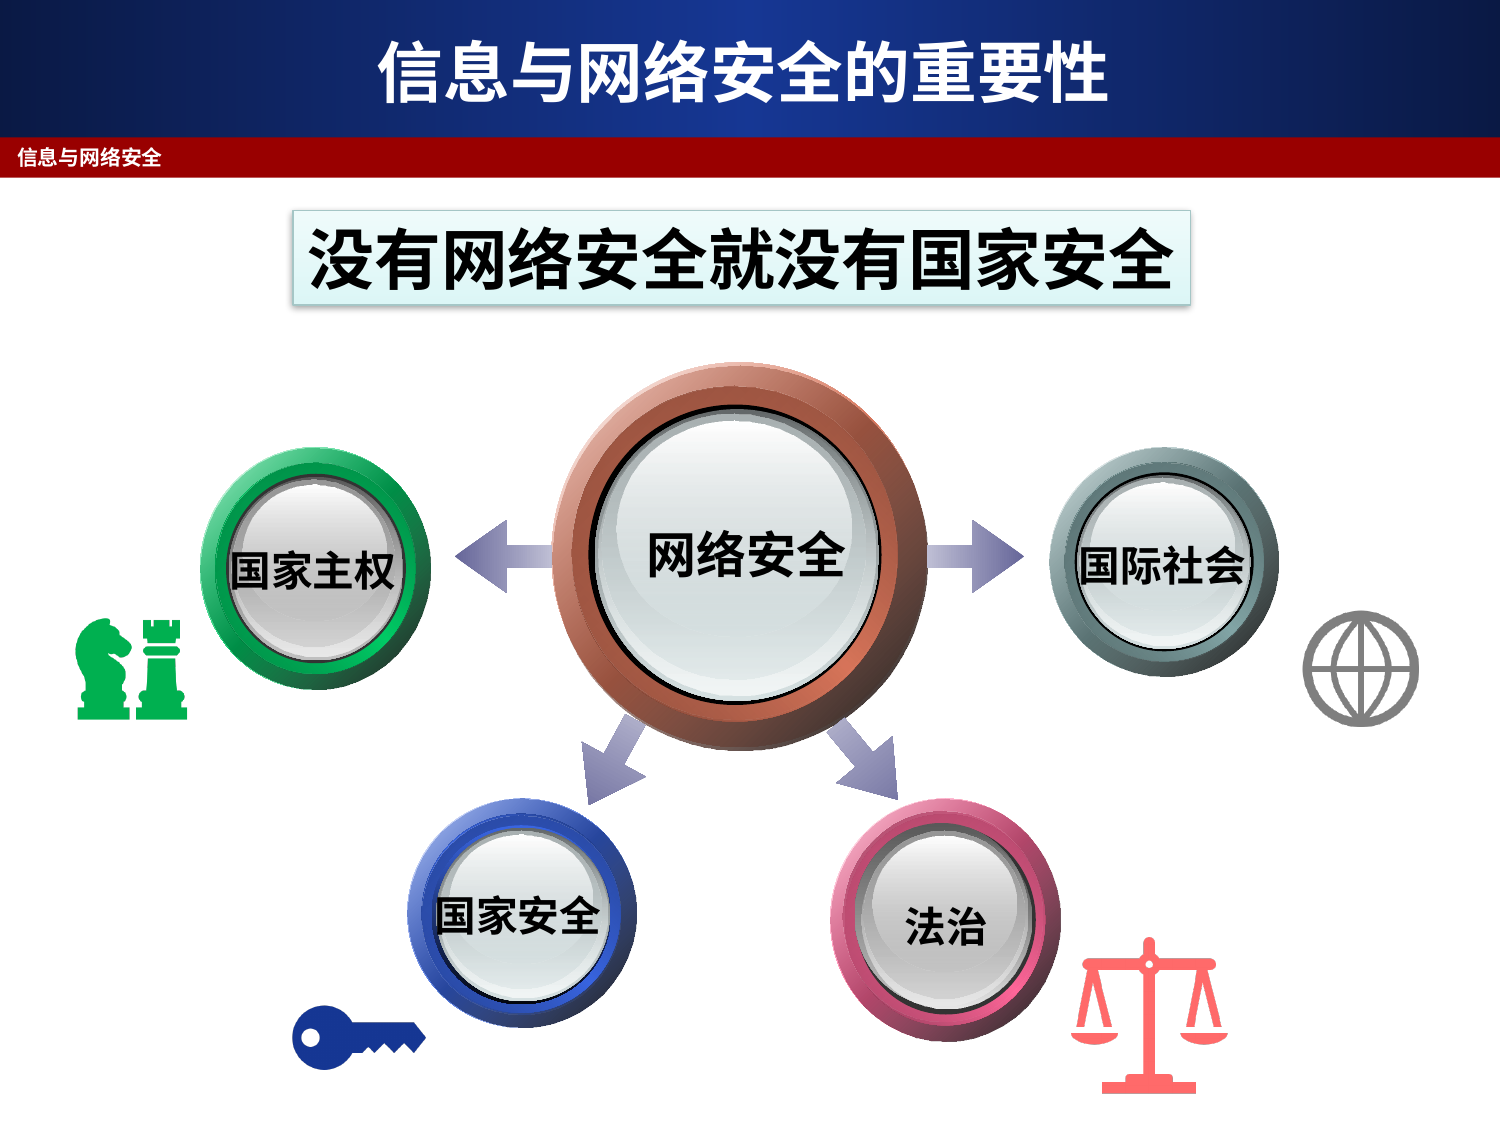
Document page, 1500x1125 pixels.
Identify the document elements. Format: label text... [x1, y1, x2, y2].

text_box 没有网络安全就没有国家安全 [292, 210, 1191, 306]
slide_number 信息与网络安全 [2, 137, 1390, 175]
title 信息与网络安全的重要性 [50, 24, 1438, 118]
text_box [57, 362, 1434, 1111]
